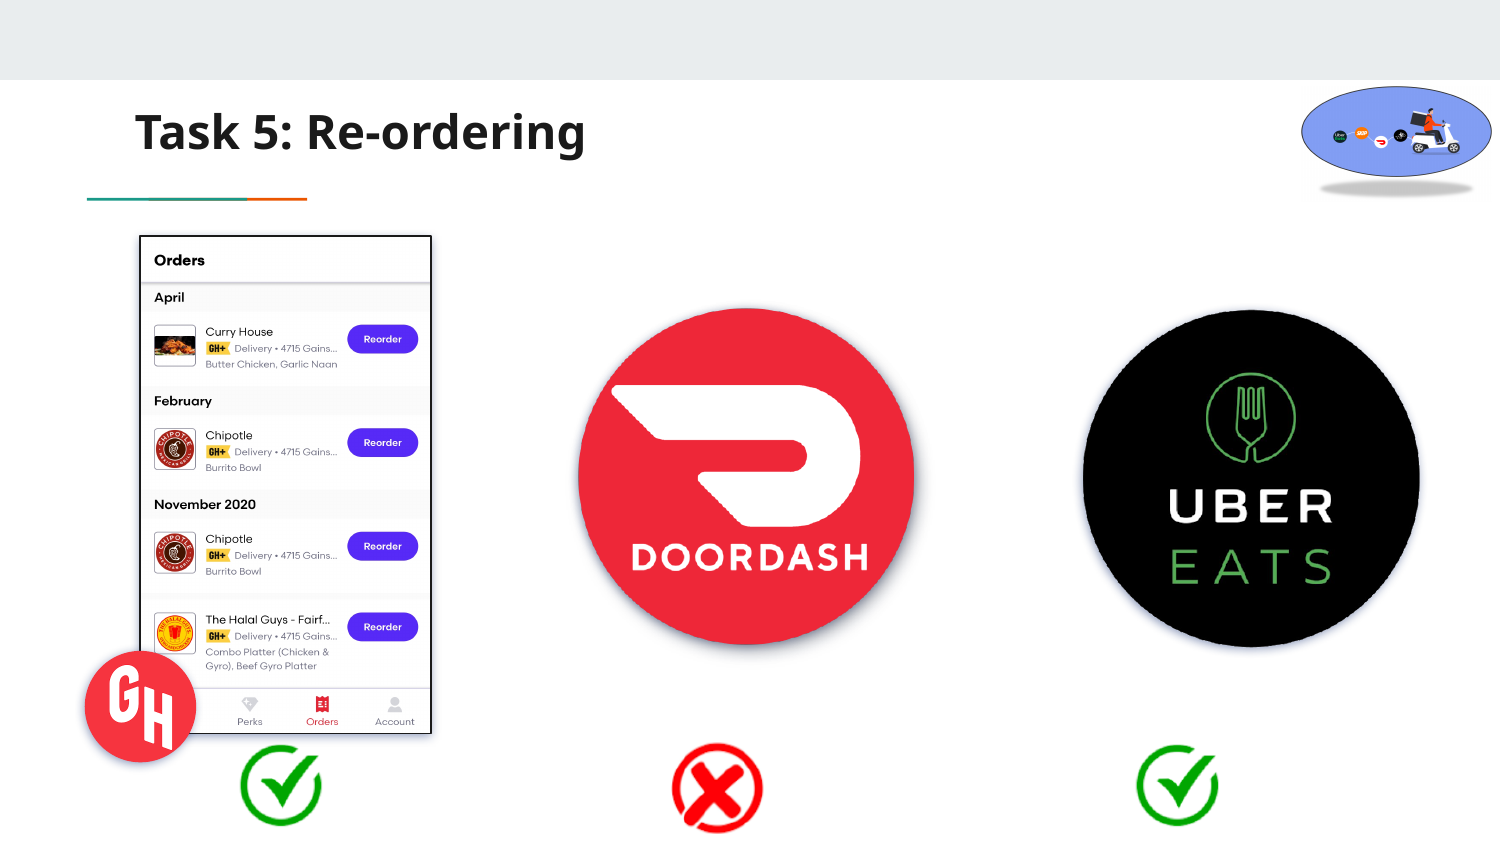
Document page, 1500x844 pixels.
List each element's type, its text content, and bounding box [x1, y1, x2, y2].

picture [1301, 86, 1492, 202]
picture [1056, 291, 1446, 699]
picture [84, 236, 431, 763]
picture [224, 742, 329, 834]
picture [1121, 742, 1226, 834]
picture [542, 272, 957, 670]
picture [670, 742, 765, 834]
title Task 5: Re-ordering [119, 86, 1300, 175]
